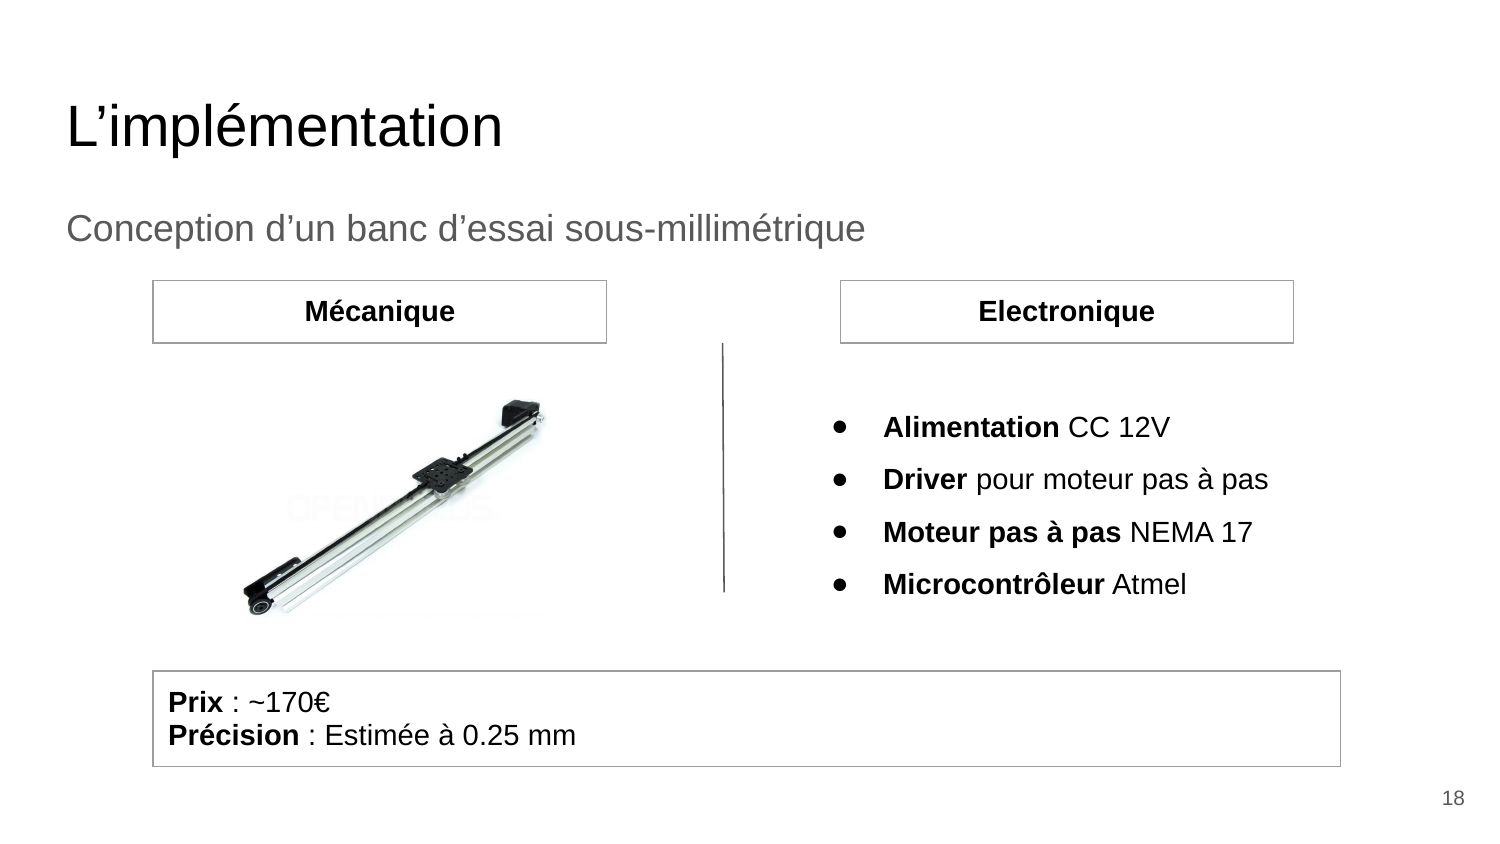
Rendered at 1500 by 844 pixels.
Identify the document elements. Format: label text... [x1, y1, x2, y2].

list Conception d’un banc d’essai sous-millimétrique [51, 182, 1449, 265]
picture [238, 352, 550, 664]
table_header Electronique [841, 281, 1293, 342]
table_header Prix : ~170€ Précision : Estimée à 0.25 mm [154, 672, 1340, 766]
slide_number ‹#› [1389, 764, 1480, 830]
text_box Alimentation CC 12V Driver pour moteur pas à pas Moteur pas à pas NEMA 17 Microcontrôleur Atmel [793, 375, 1341, 625]
title L’implémentation [51, 72, 1449, 167]
table_header Mécanique [154, 281, 606, 342]
